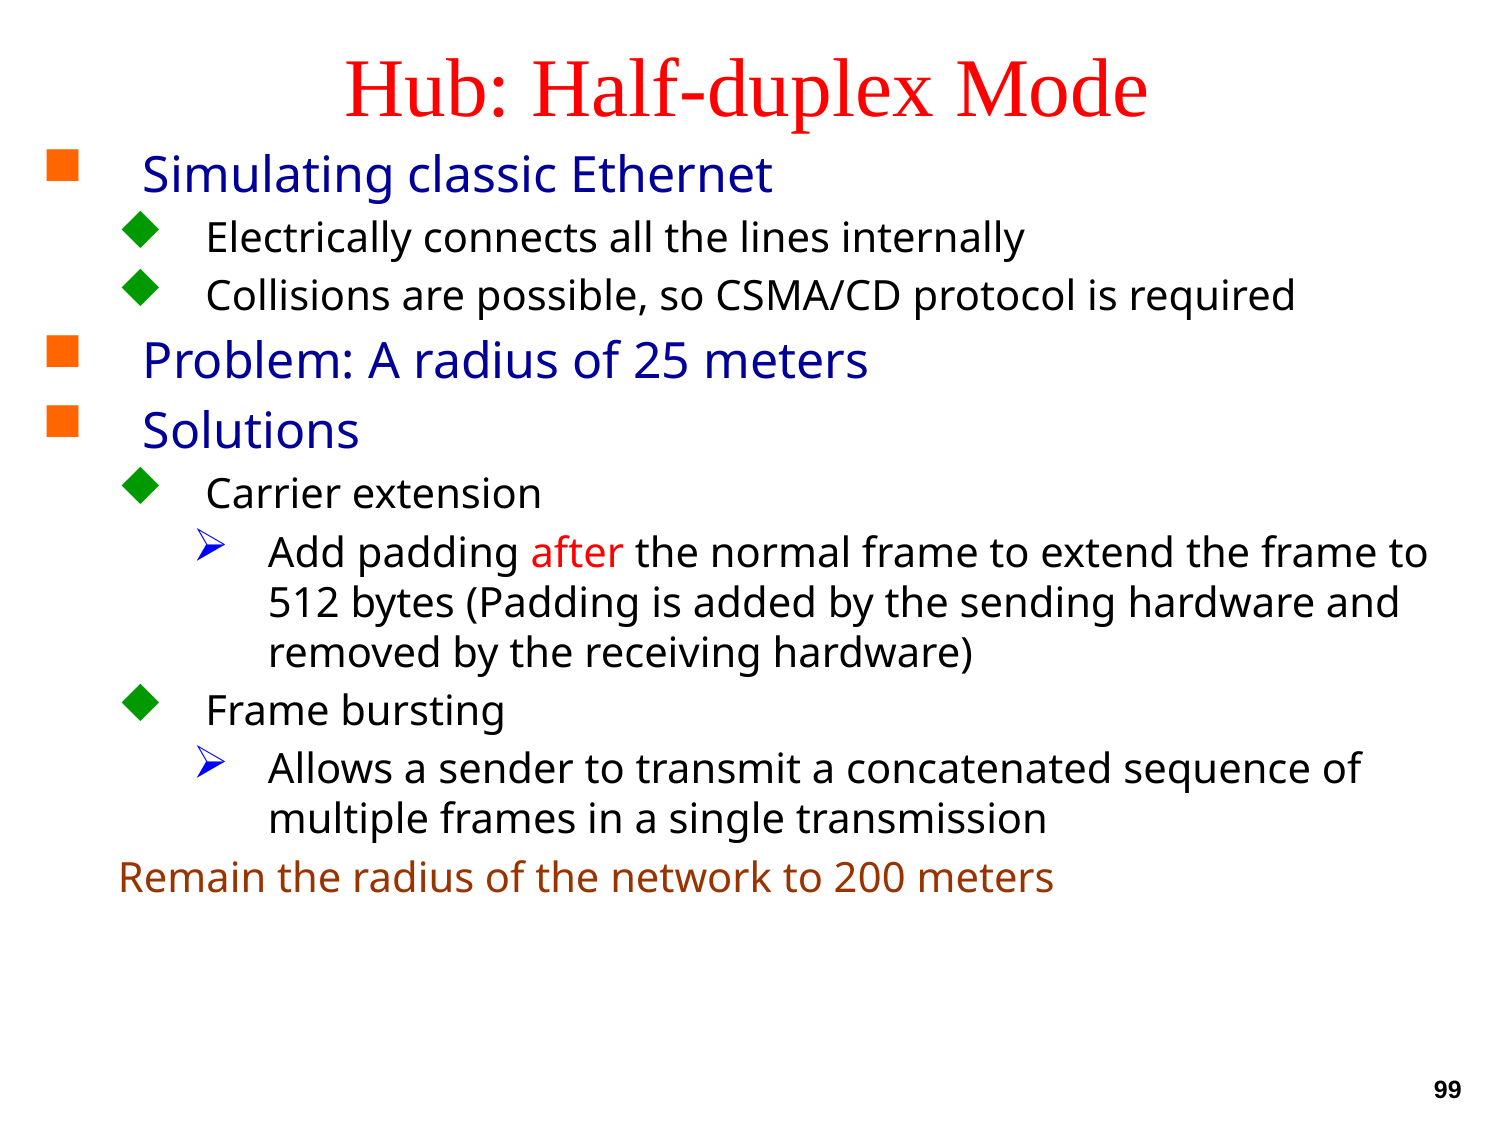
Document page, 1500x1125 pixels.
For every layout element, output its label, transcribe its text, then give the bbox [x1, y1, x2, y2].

list Simulating classic Ethernet Electrically connects all the lines internally Collisions are possible, so CSMA/CD protocol is required Problem: A radius of 25 meters Solutions Carrier extension Add padding after the normal frame to extend the frame to 512 bytes (Padding is added by the sending hardware and removed by the receiving hardware) Frame bursting Allows a sender to transmit a concatenated sequence of multiple frames in a single transmission Remain the radius of the network to 200 meters [27, 134, 1451, 1063]
title Hub: Half-duplex Mode [25, 25, 1469, 141]
